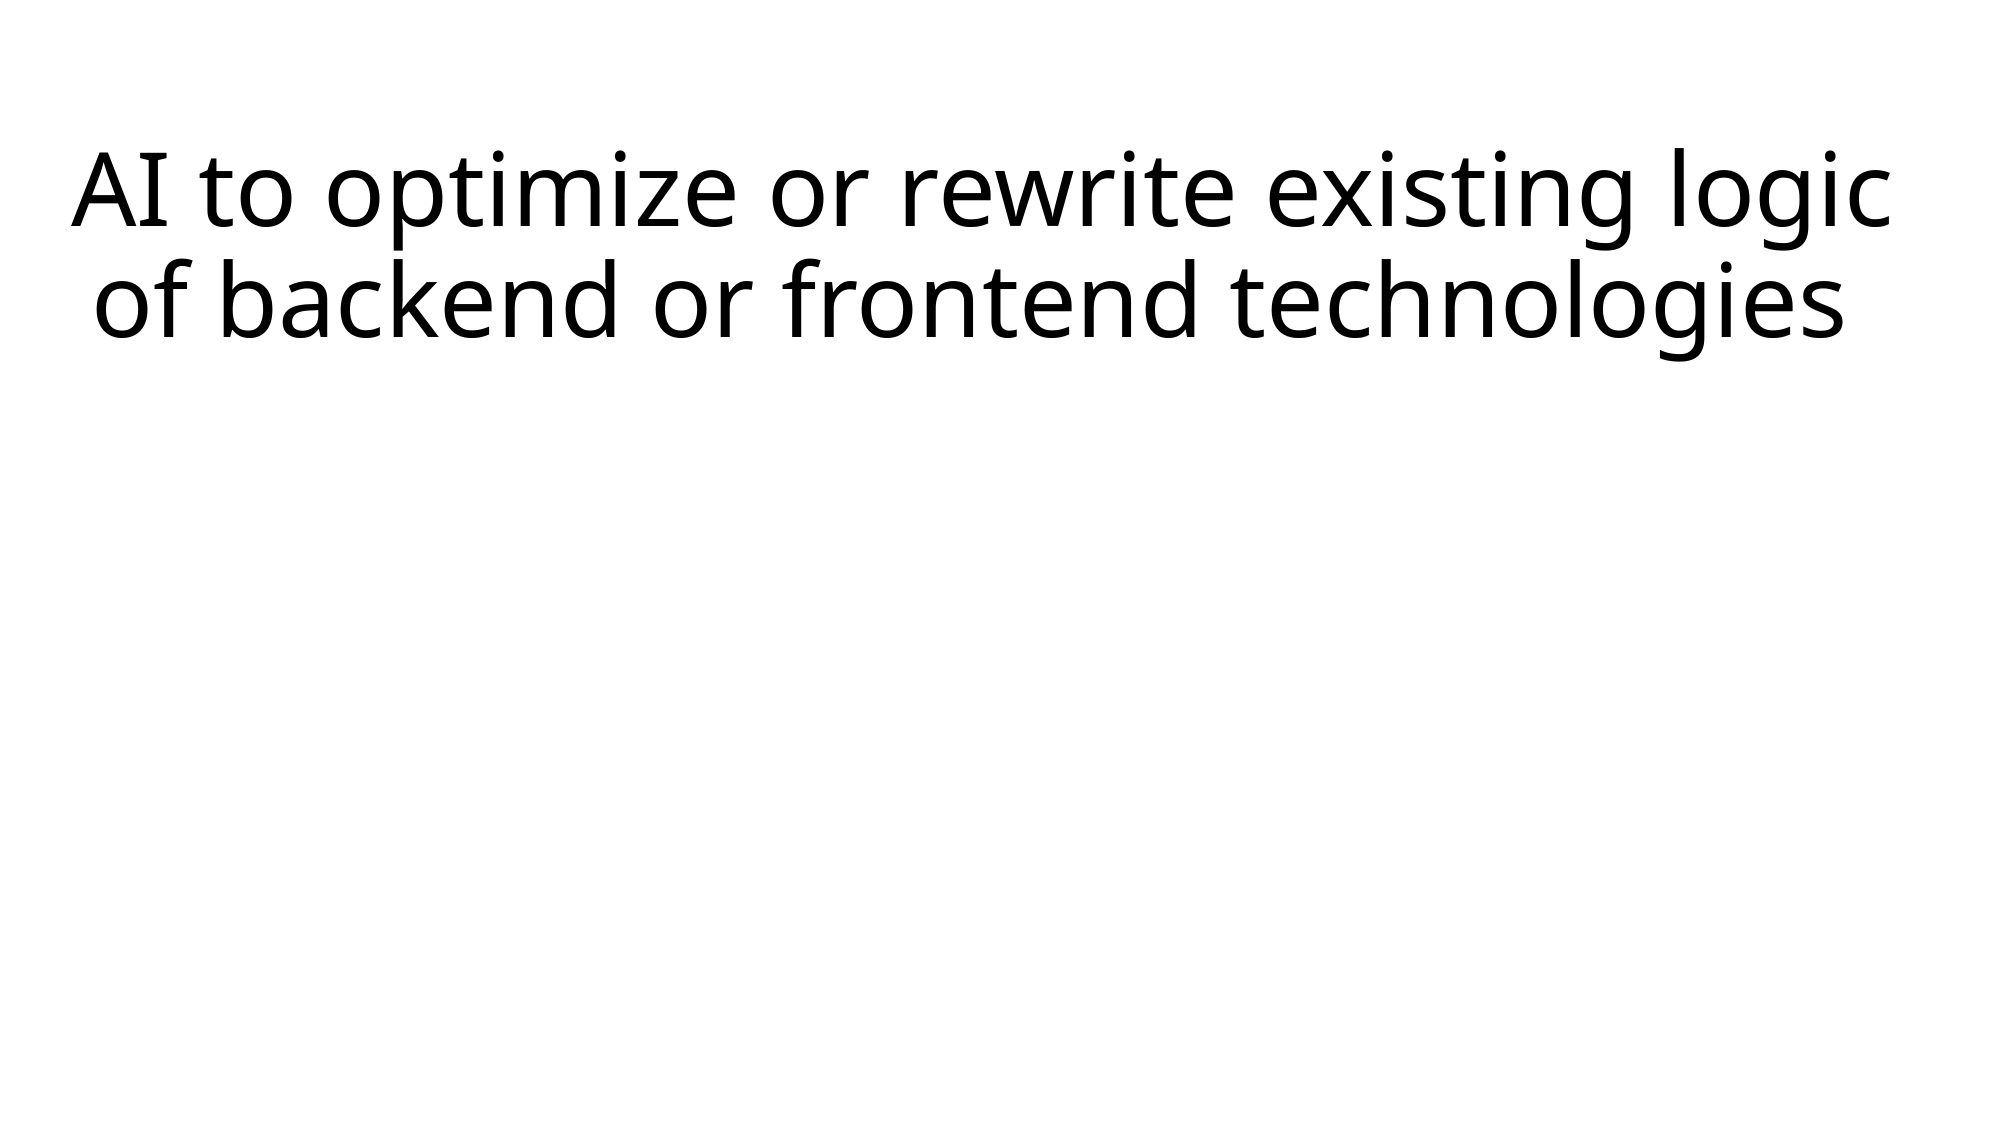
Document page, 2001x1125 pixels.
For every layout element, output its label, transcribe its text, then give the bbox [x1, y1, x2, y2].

title AI to optimize or rewrite existing logic of backend or frontend technologies [11, 77, 1955, 368]
